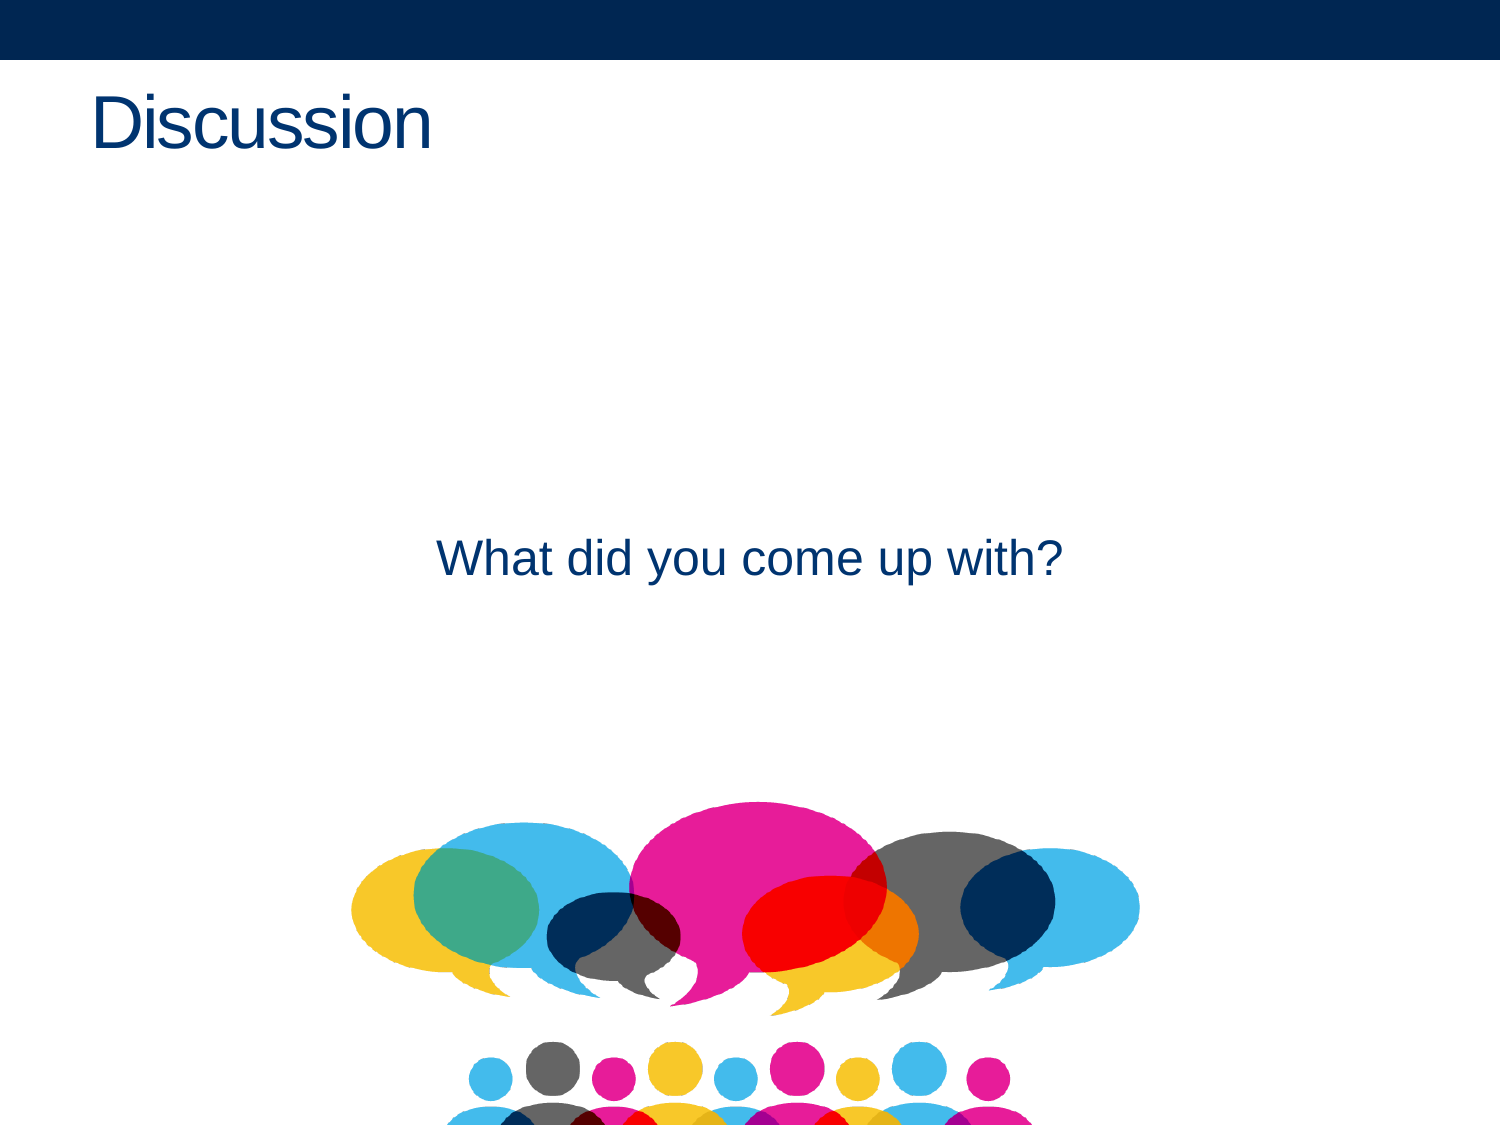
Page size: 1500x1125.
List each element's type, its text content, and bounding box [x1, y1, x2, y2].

list What did you come up with? [75, 262, 1425, 1063]
picture [335, 791, 1160, 1125]
title Discussion [75, 37, 1425, 200]
